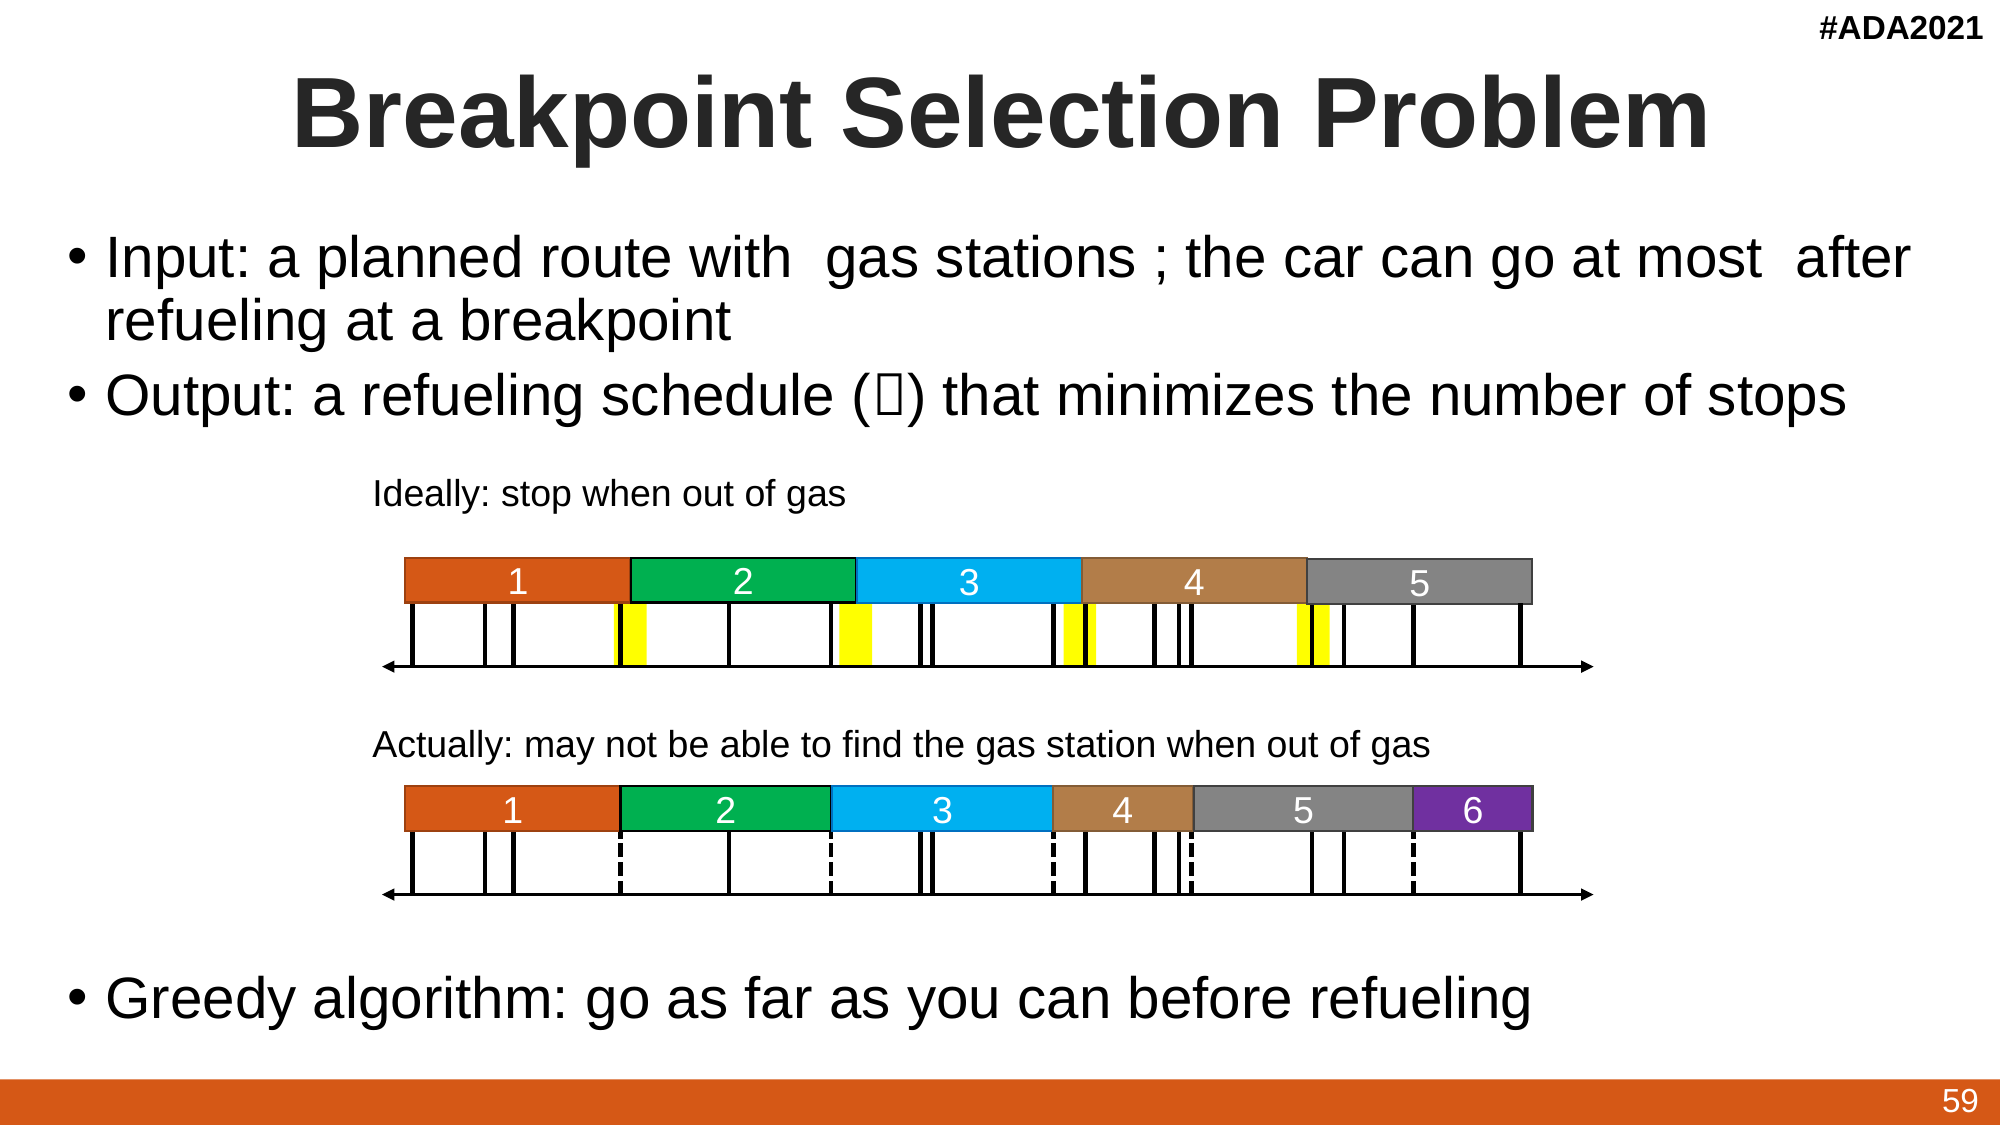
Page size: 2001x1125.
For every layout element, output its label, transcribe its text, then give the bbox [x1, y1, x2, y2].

text_box 2 [630, 557, 856, 604]
text_box 5 [1306, 558, 1533, 605]
text_box [1314, 605, 1331, 665]
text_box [382, 785, 1594, 895]
list Breakpoint Selection Problem [53, 55, 1952, 175]
text_box 4 [1081, 557, 1308, 604]
text_box 1 [404, 557, 630, 604]
text_box [1296, 604, 1310, 665]
text_box [623, 604, 648, 665]
text_box 3 [856, 557, 1081, 604]
text_box [613, 604, 618, 665]
text_box [1062, 604, 1083, 665]
text_box [838, 604, 873, 665]
slide_number 59 [1927, 1071, 2000, 1125]
text_box Ideally: stop when out of gas [357, 461, 957, 522]
text_box Actually: may not be able to find the gas station when out of gas [357, 712, 1459, 773]
text_box [1088, 604, 1097, 665]
